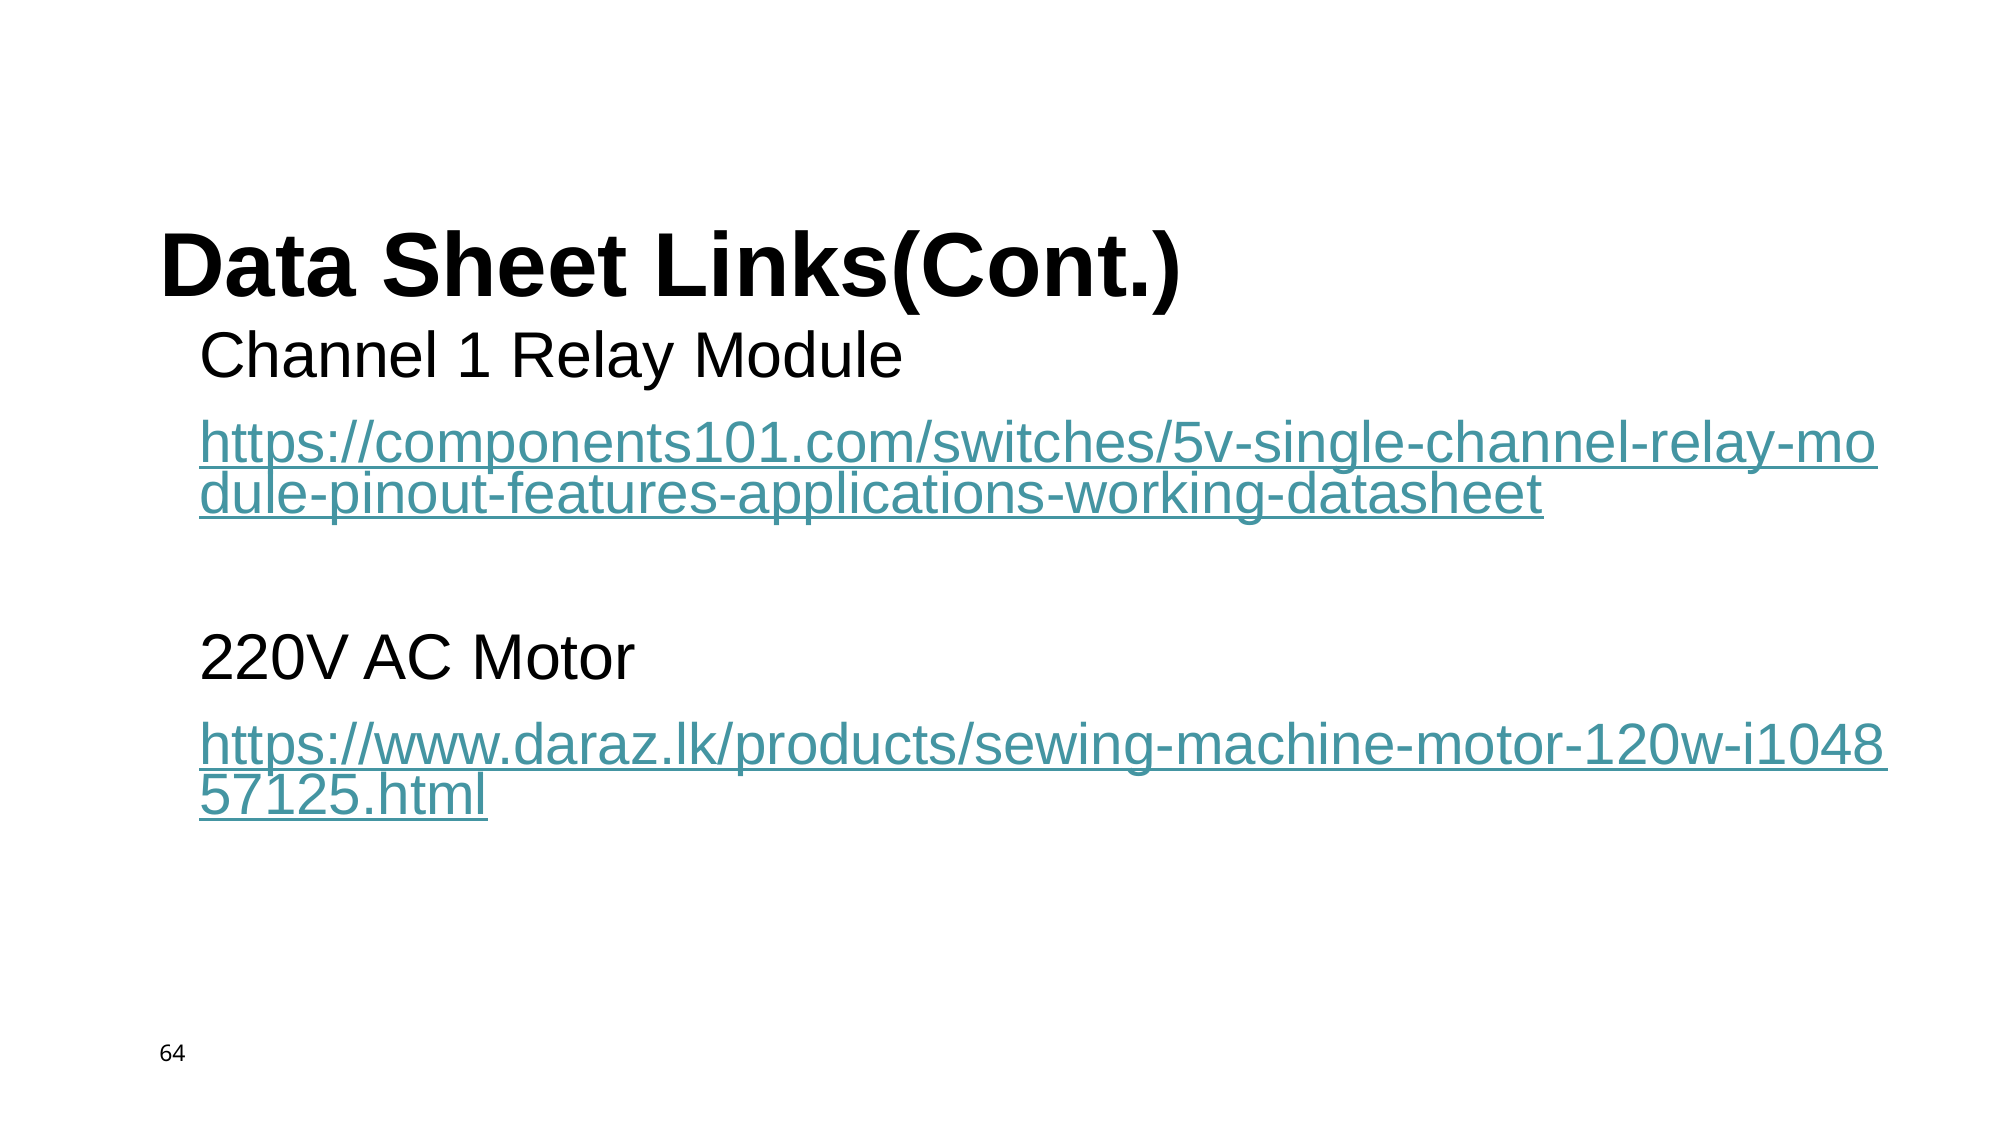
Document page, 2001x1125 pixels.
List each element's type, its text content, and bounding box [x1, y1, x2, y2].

title Data Sheet Links(Cont.) [159, 218, 1294, 319]
slide_number 64 [159, 1038, 246, 1080]
text_box Channel 1 Relay Module https://components101.com/switches/5v-single-channel-relay-module-pinout-features-applications-working-datasheet 220V AC Motor https://www.daraz.lk/products/sewing-machine-motor-120w-i104857125.html [184, 306, 1906, 848]
